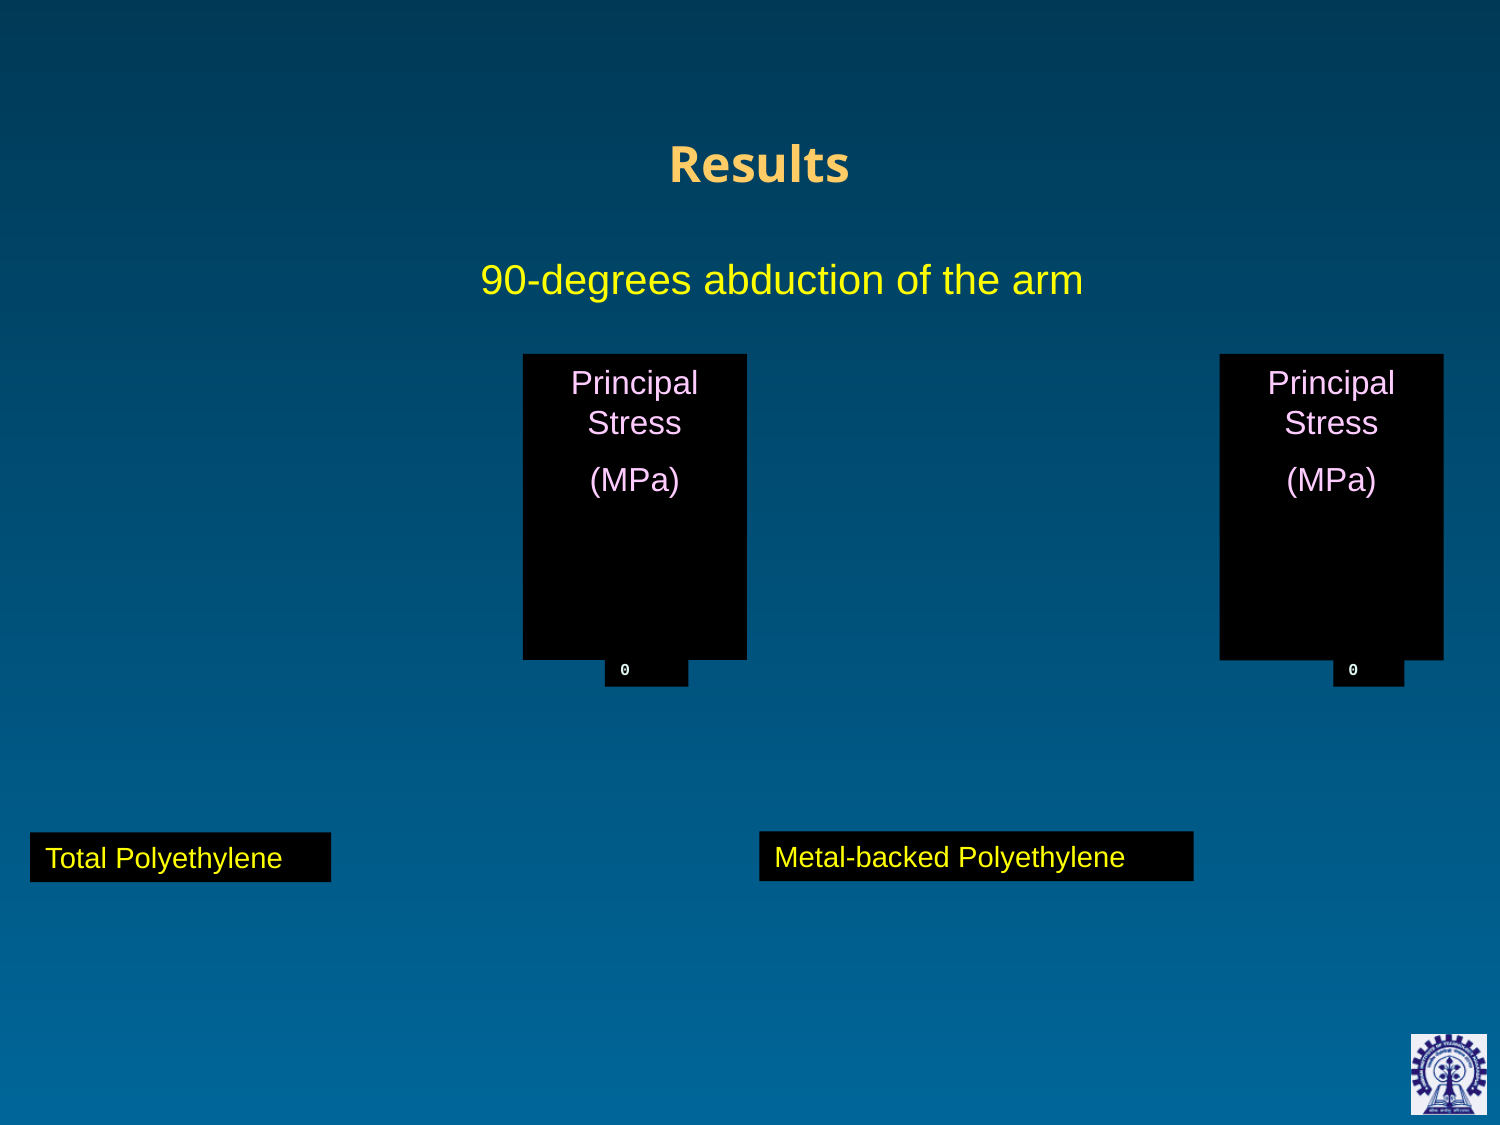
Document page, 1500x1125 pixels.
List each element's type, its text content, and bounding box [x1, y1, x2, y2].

picture [524, 355, 746, 686]
picture [31, 833, 330, 881]
picture [1221, 355, 1443, 686]
title Results [122, 69, 1398, 257]
picture [1412, 1035, 1486, 1114]
picture [760, 832, 1193, 880]
text_box 90-degrees abduction of the arm [254, 245, 1310, 311]
